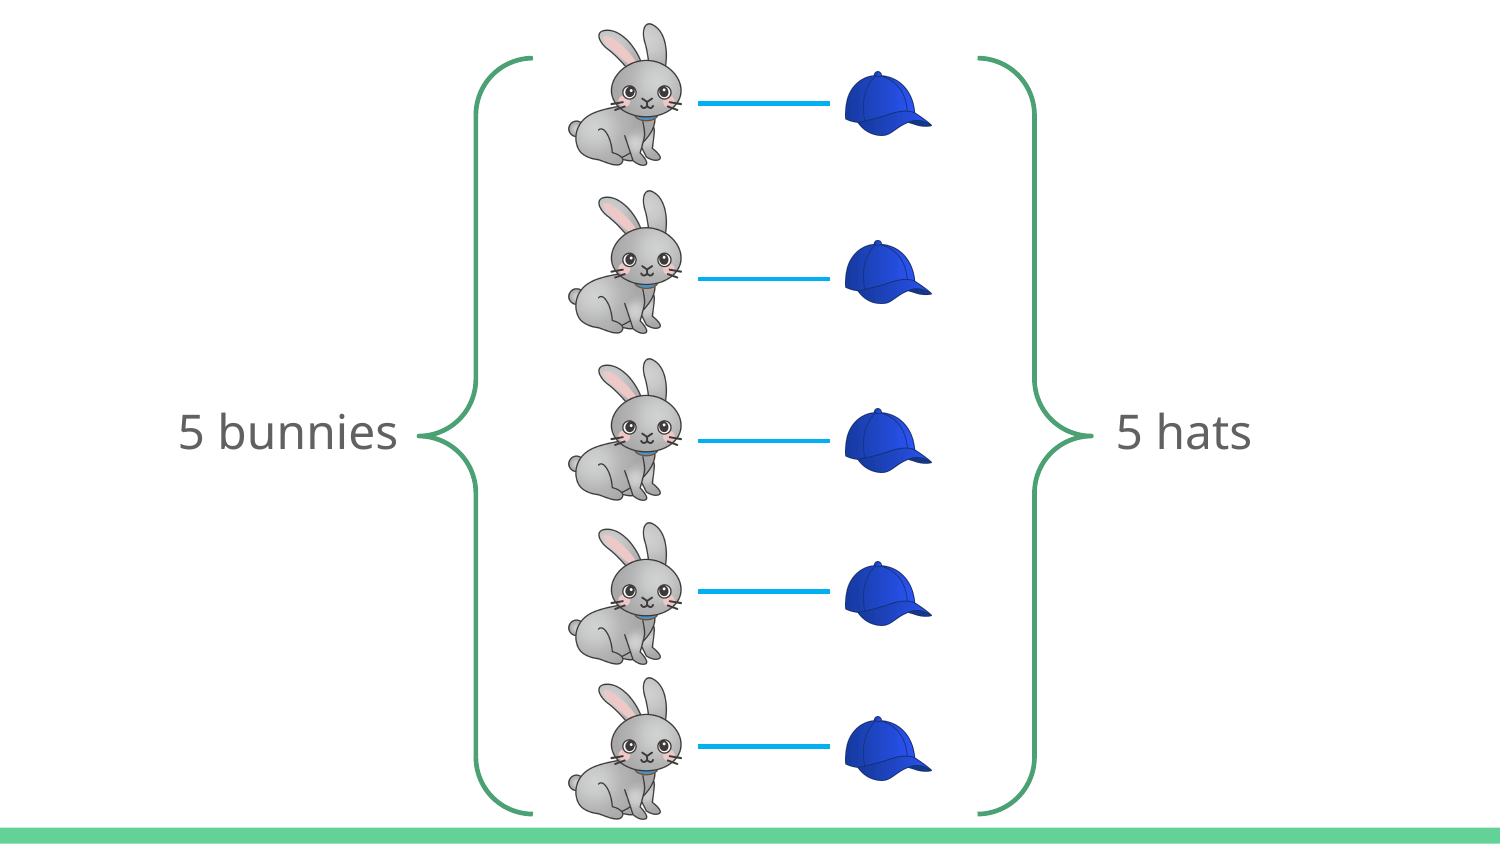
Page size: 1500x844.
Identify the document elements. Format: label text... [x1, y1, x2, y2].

picture [567, 522, 683, 666]
text_box [977, 58, 1092, 815]
text_box 5 hats [1100, 386, 1408, 457]
text_box 5 bunnies [162, 386, 470, 457]
picture [845, 408, 933, 473]
picture [845, 239, 933, 304]
picture [845, 71, 933, 136]
picture [567, 23, 683, 167]
picture [845, 561, 933, 626]
text_box [463, 58, 533, 815]
picture [567, 358, 683, 501]
picture [567, 677, 683, 820]
picture [845, 716, 933, 781]
picture [567, 190, 683, 334]
